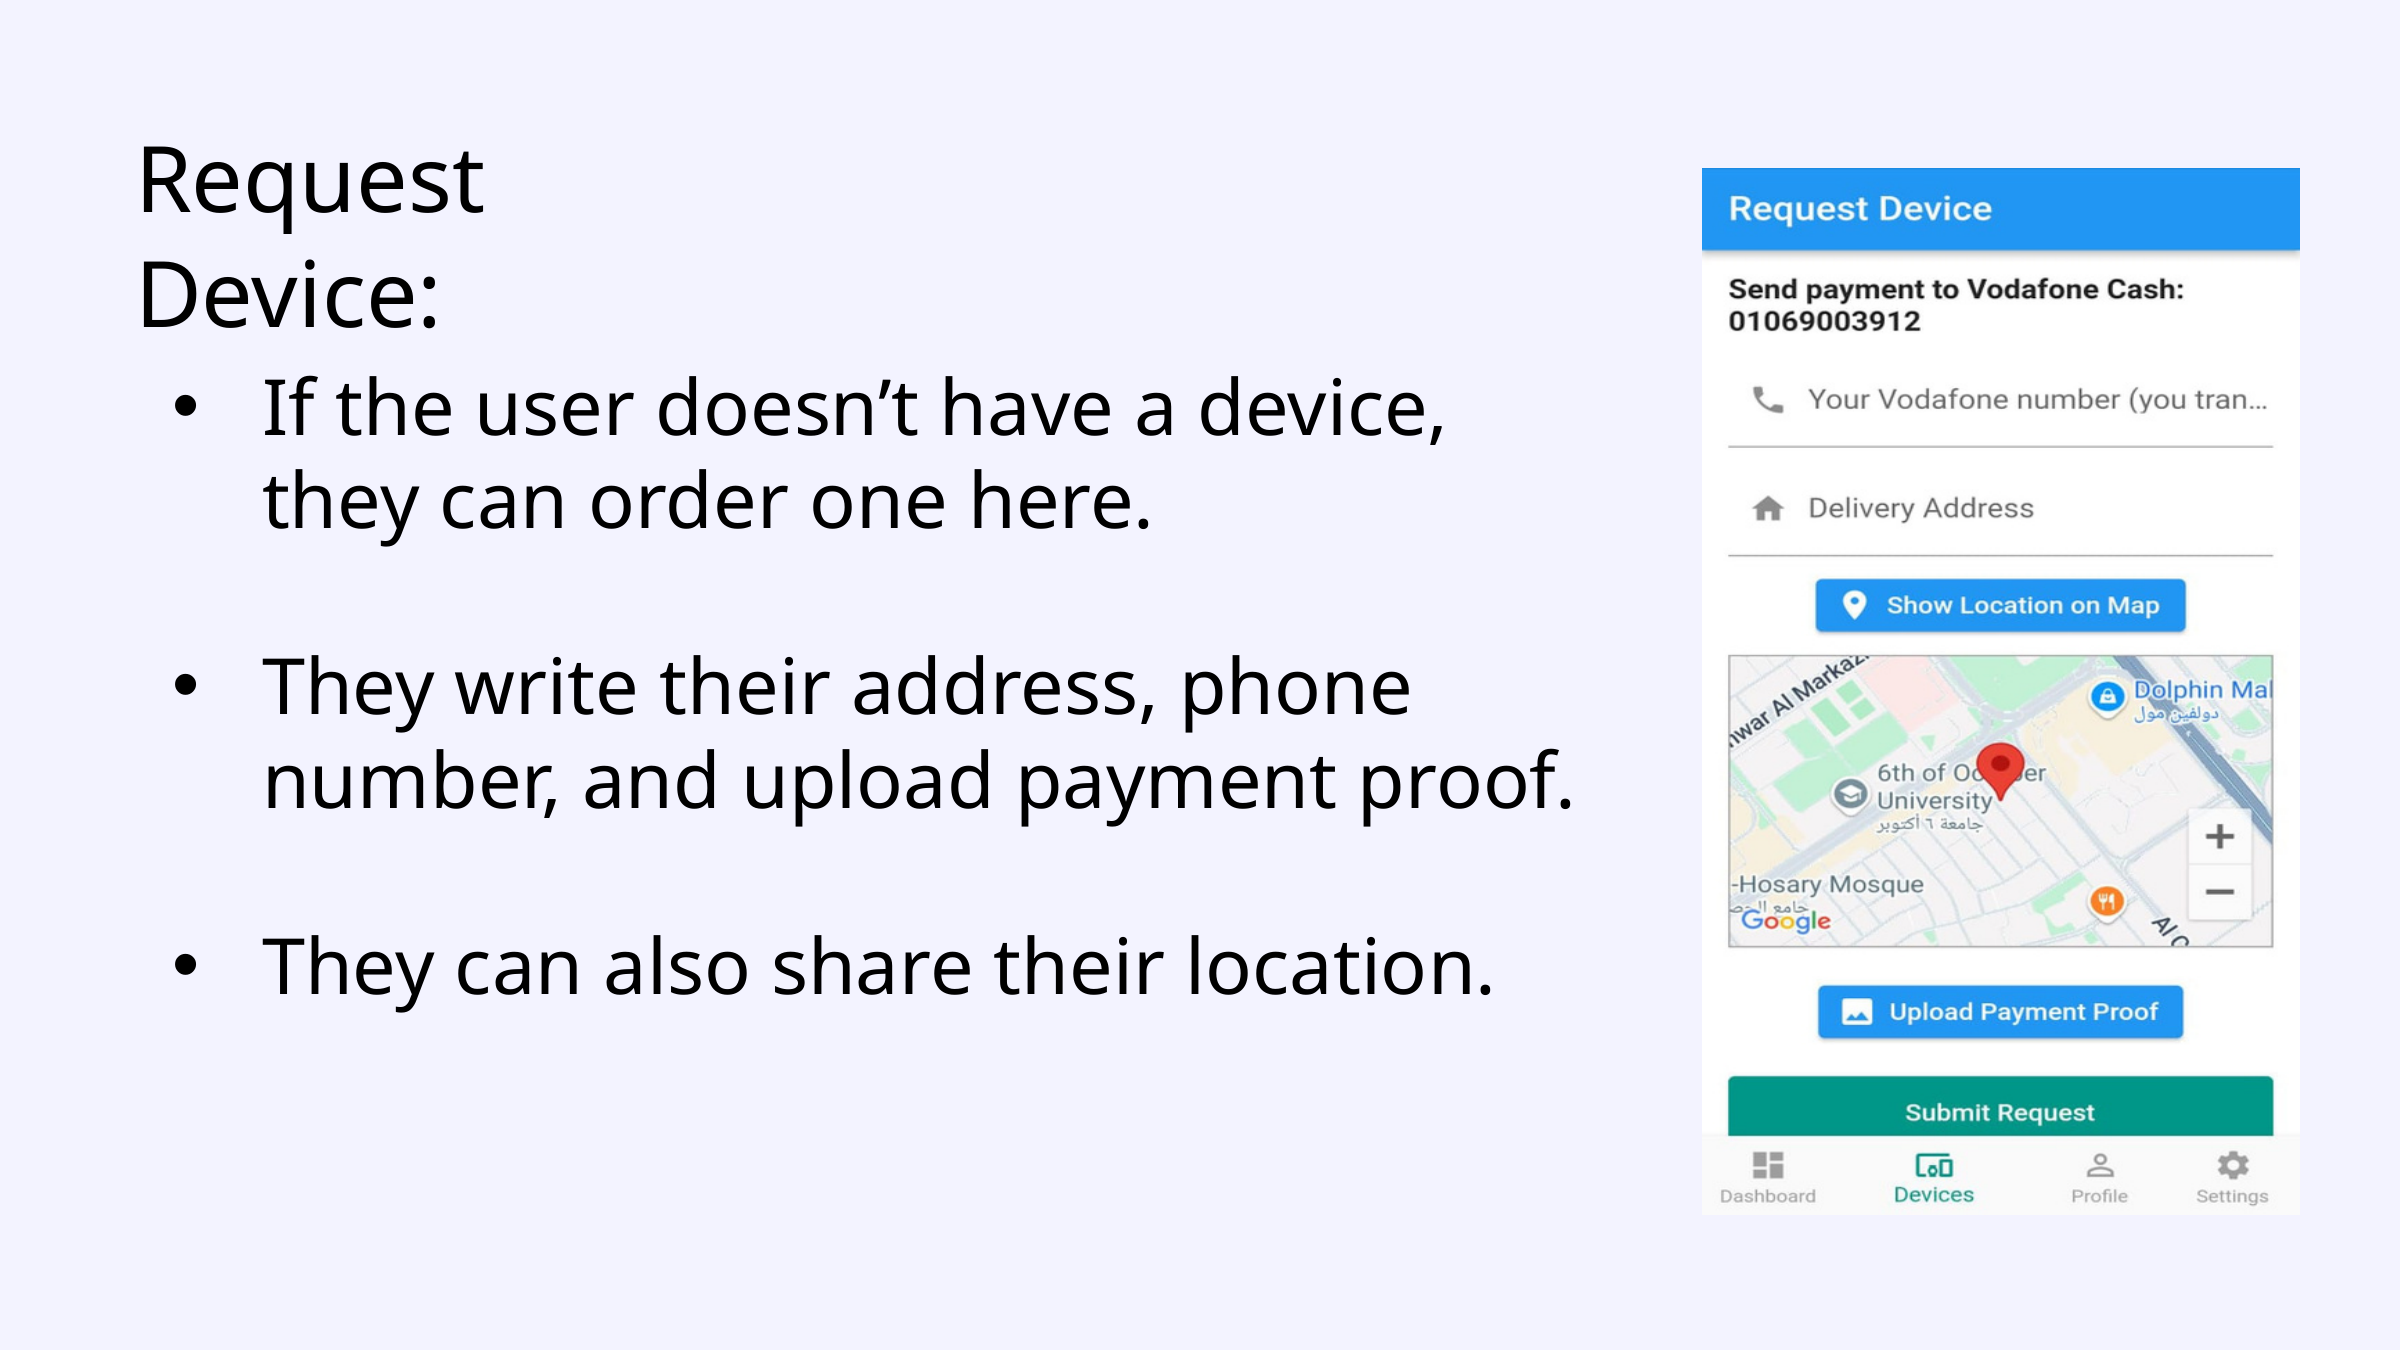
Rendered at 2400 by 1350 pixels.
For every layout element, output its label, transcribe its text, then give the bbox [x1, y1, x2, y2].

text_box [1702, 168, 2301, 1215]
text_box If the user doesn’t have a device, they can order one here. They write their address, phone number, and upload payment proof. They can also share their location. [172, 357, 1621, 1104]
text_box Request Device: [135, 116, 733, 346]
